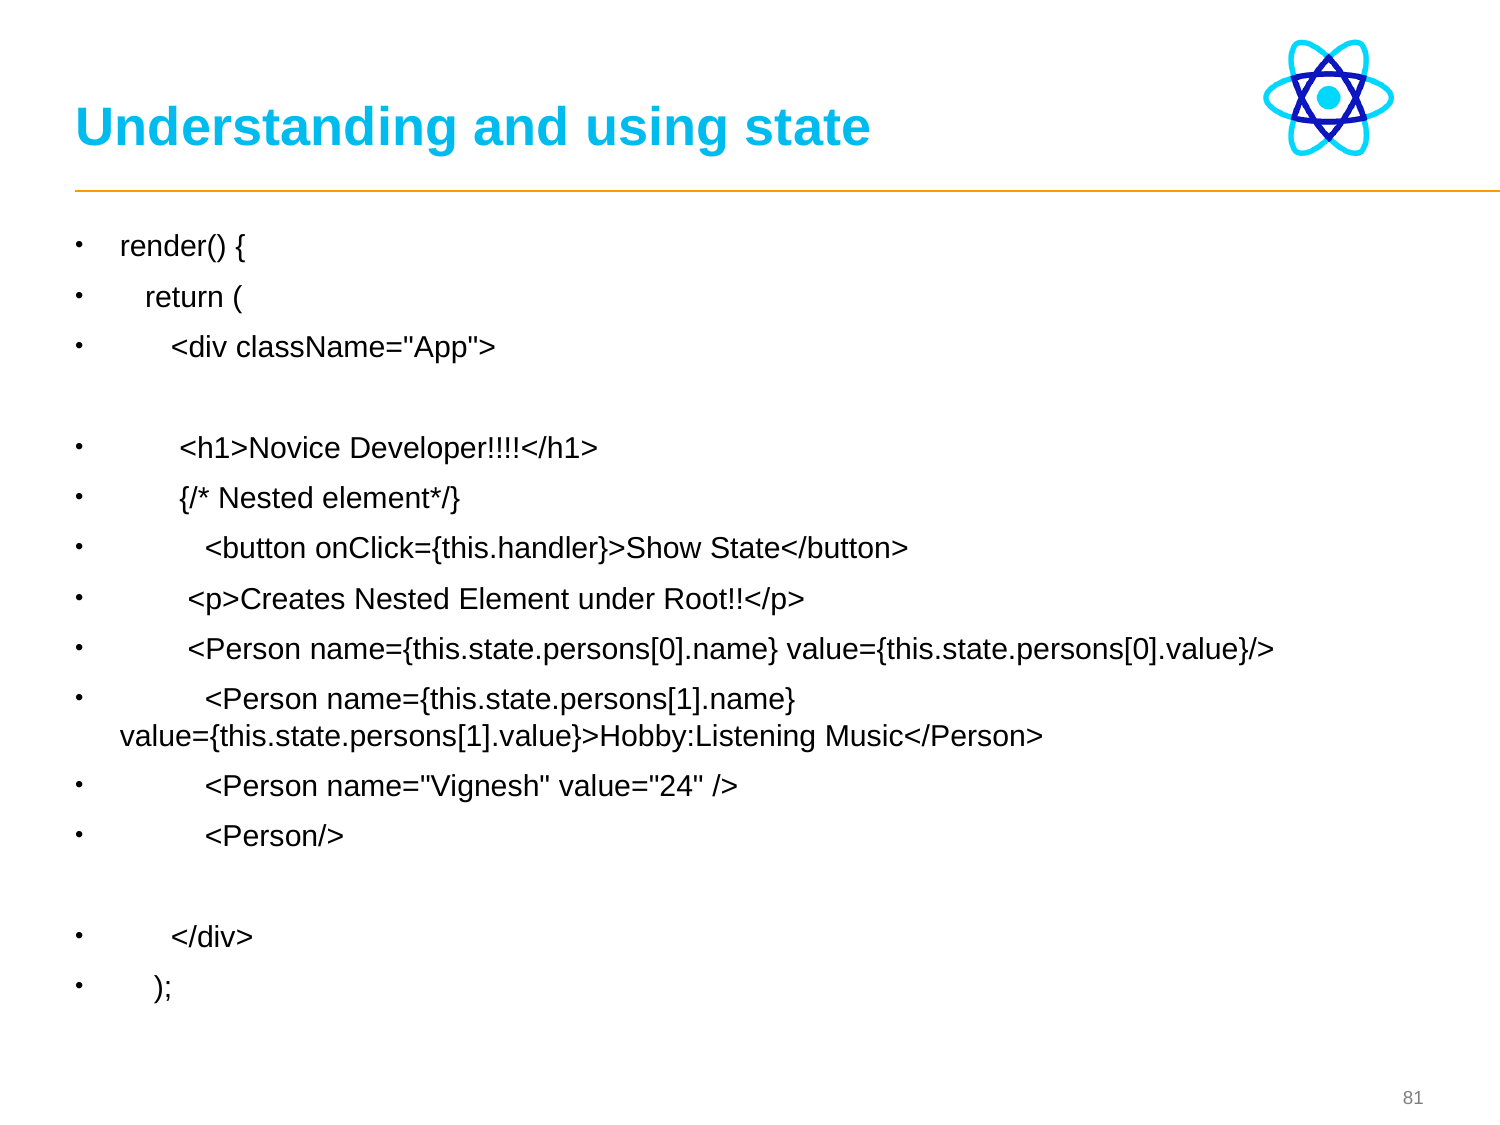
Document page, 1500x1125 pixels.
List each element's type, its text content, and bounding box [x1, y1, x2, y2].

list render() { return ( <div className="App"> <h1>Novice Developer!!!!</h1> {/* Nested element*/} <button onClick={this.handler}>Show State</button> <p>Creates Nested Element under Root!!</p> <Person name={this.state.persons[0].name} value={this.state.persons[0].value}/> <Person name={this.state.persons[1].name} value={this.state.persons[1].value}>Hobby:Listening Music</Person> <Person name="Vignesh" value="24" /> <Person/> </div> ); [75, 226, 1425, 1018]
title Understanding and using state [75, 27, 1422, 157]
